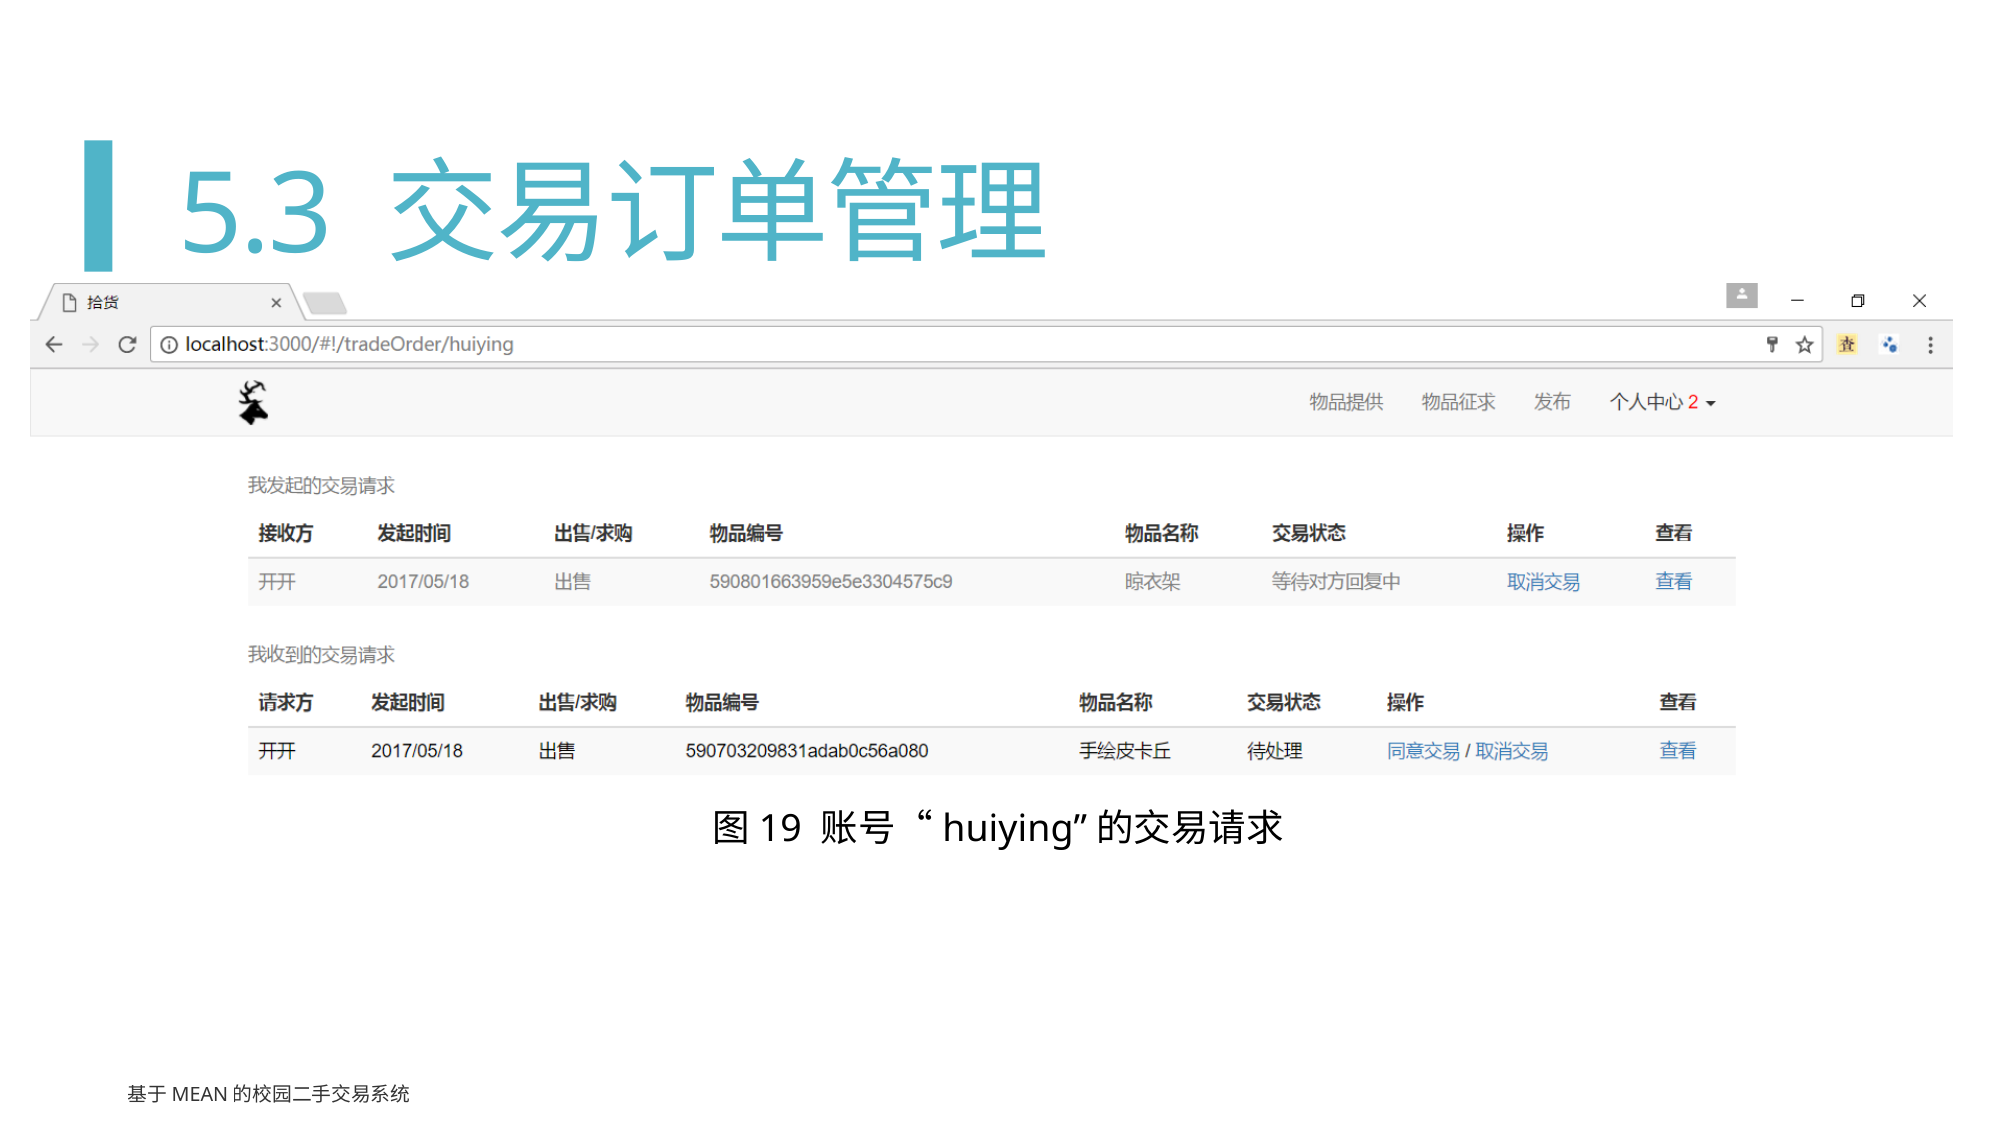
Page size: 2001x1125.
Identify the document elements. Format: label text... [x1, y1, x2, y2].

footer 基于MEAN的校园二手交易系统 [112, 1075, 938, 1113]
text_box [83, 139, 113, 273]
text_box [30, 283, 1953, 858]
title 5.3 交易订单管理 [107, 81, 1875, 283]
